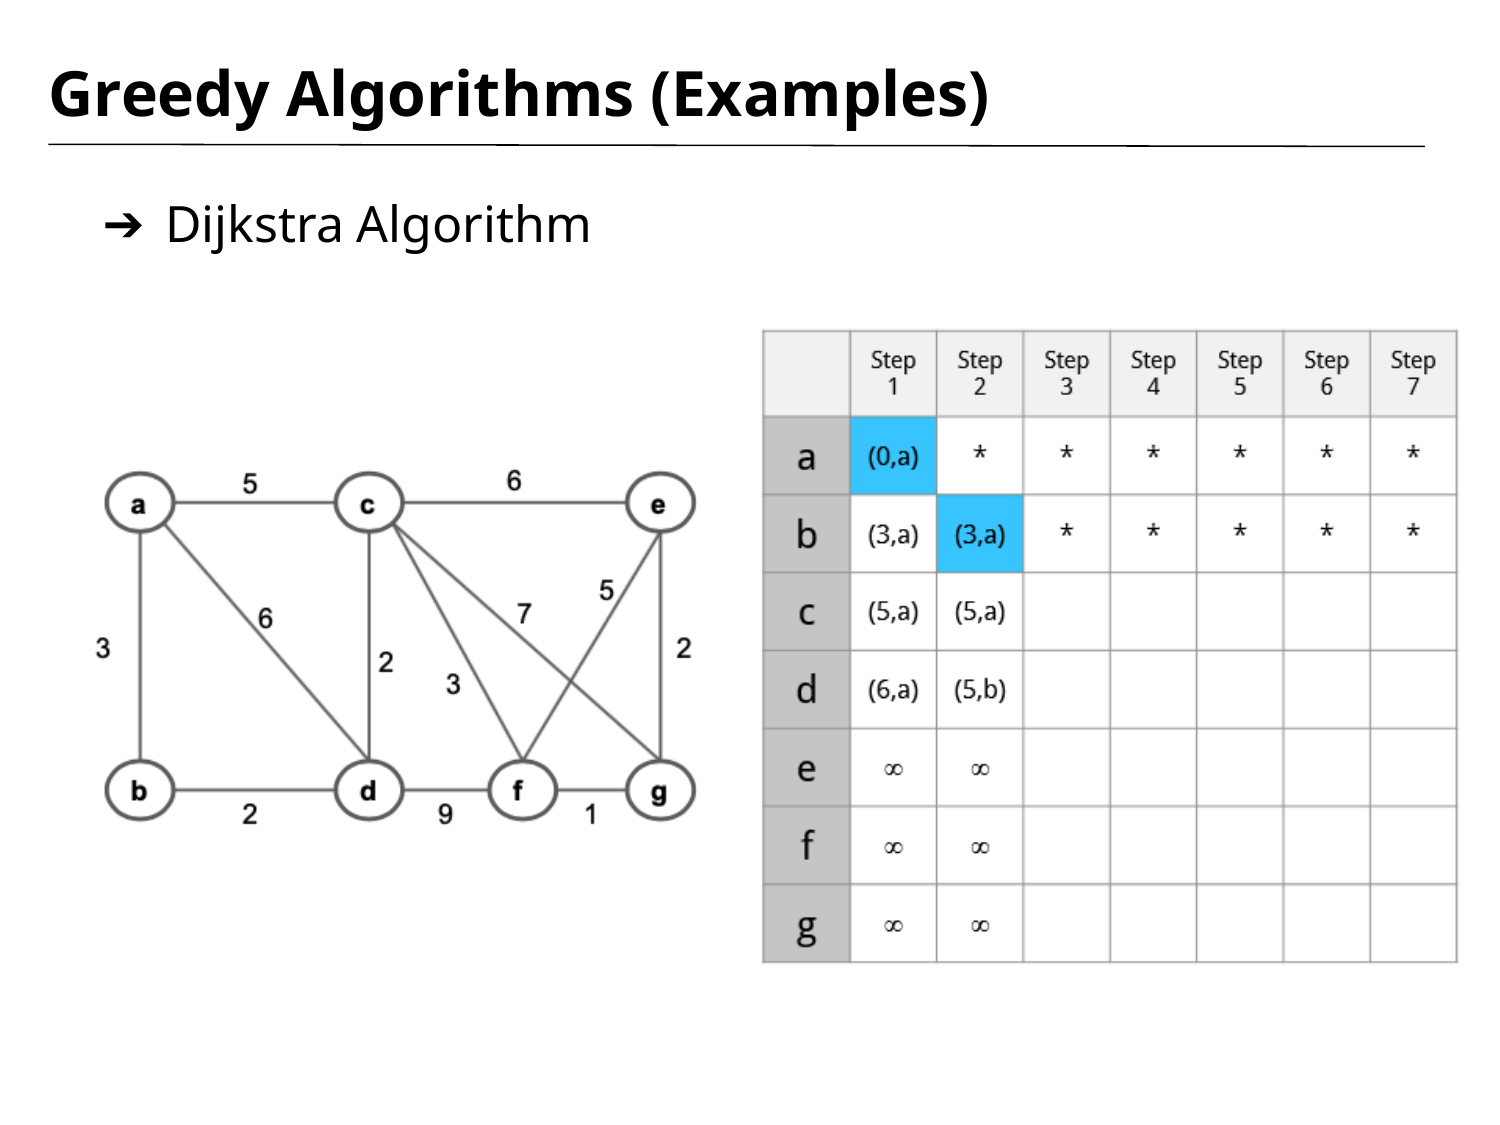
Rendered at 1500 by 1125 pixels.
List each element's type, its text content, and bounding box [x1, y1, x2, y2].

picture [753, 323, 1470, 975]
picture [68, 452, 729, 843]
title Greedy Algorithms (Examples) [33, 32, 1384, 145]
list Dijkstra Algorithm [75, 177, 1425, 299]
